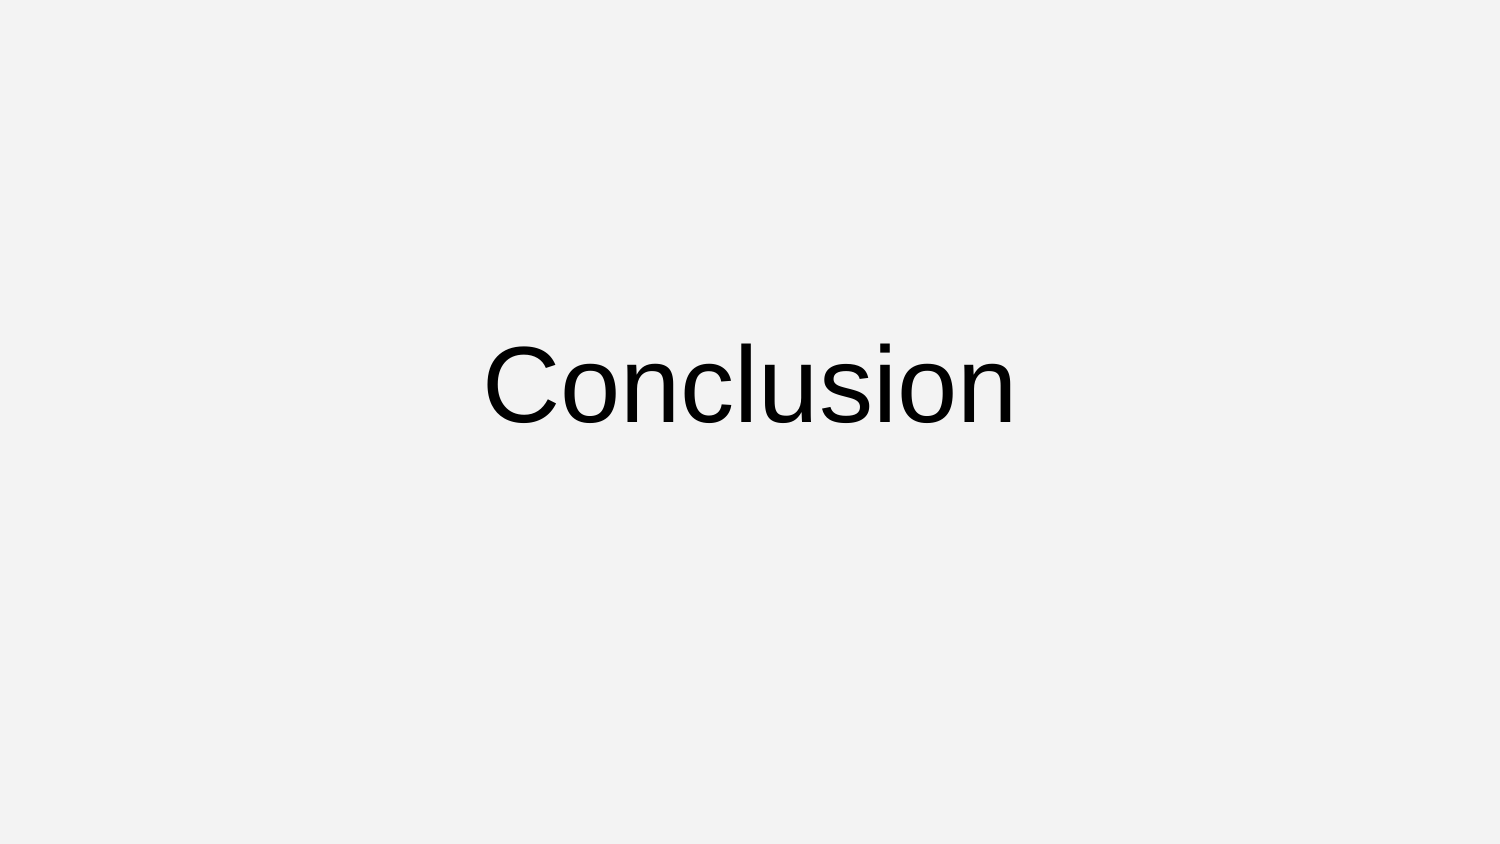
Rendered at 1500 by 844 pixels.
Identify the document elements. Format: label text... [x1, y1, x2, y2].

title Conclusion [51, 122, 1449, 459]
